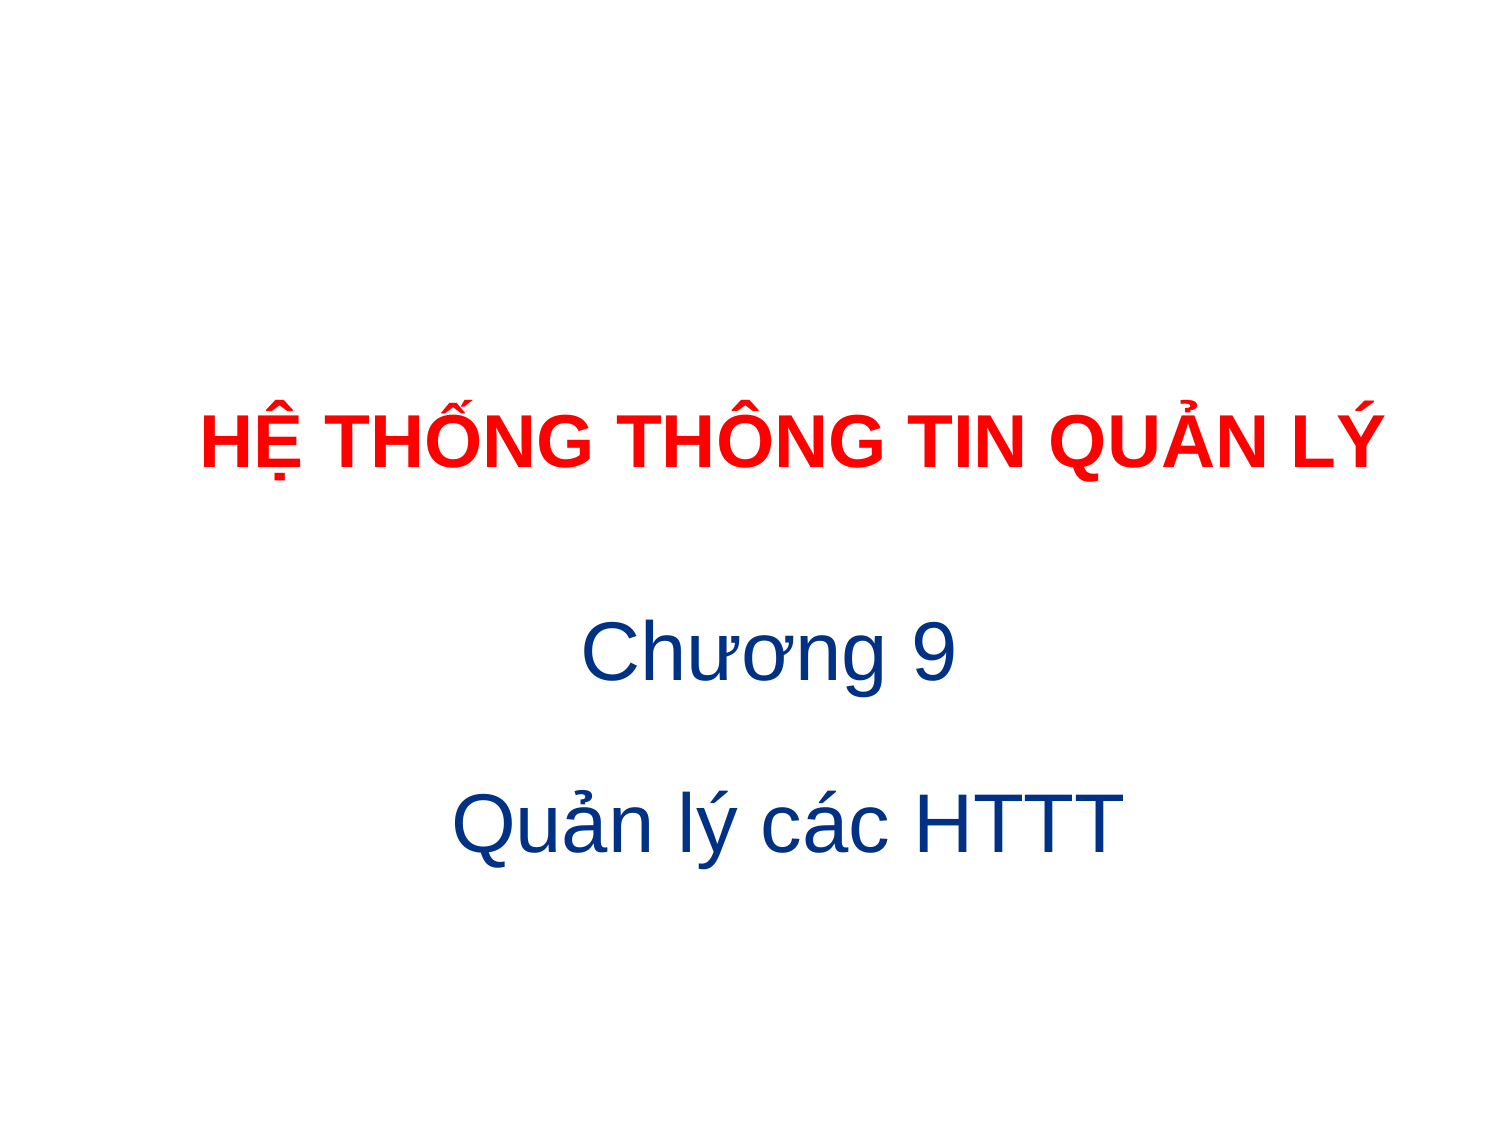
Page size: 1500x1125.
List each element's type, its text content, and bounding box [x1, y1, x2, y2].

text_box HỆ THỐNG THÔNG TIN QUẢN LÝ Chương 9 Quản lý các HTTT [197, 390, 1390, 870]
